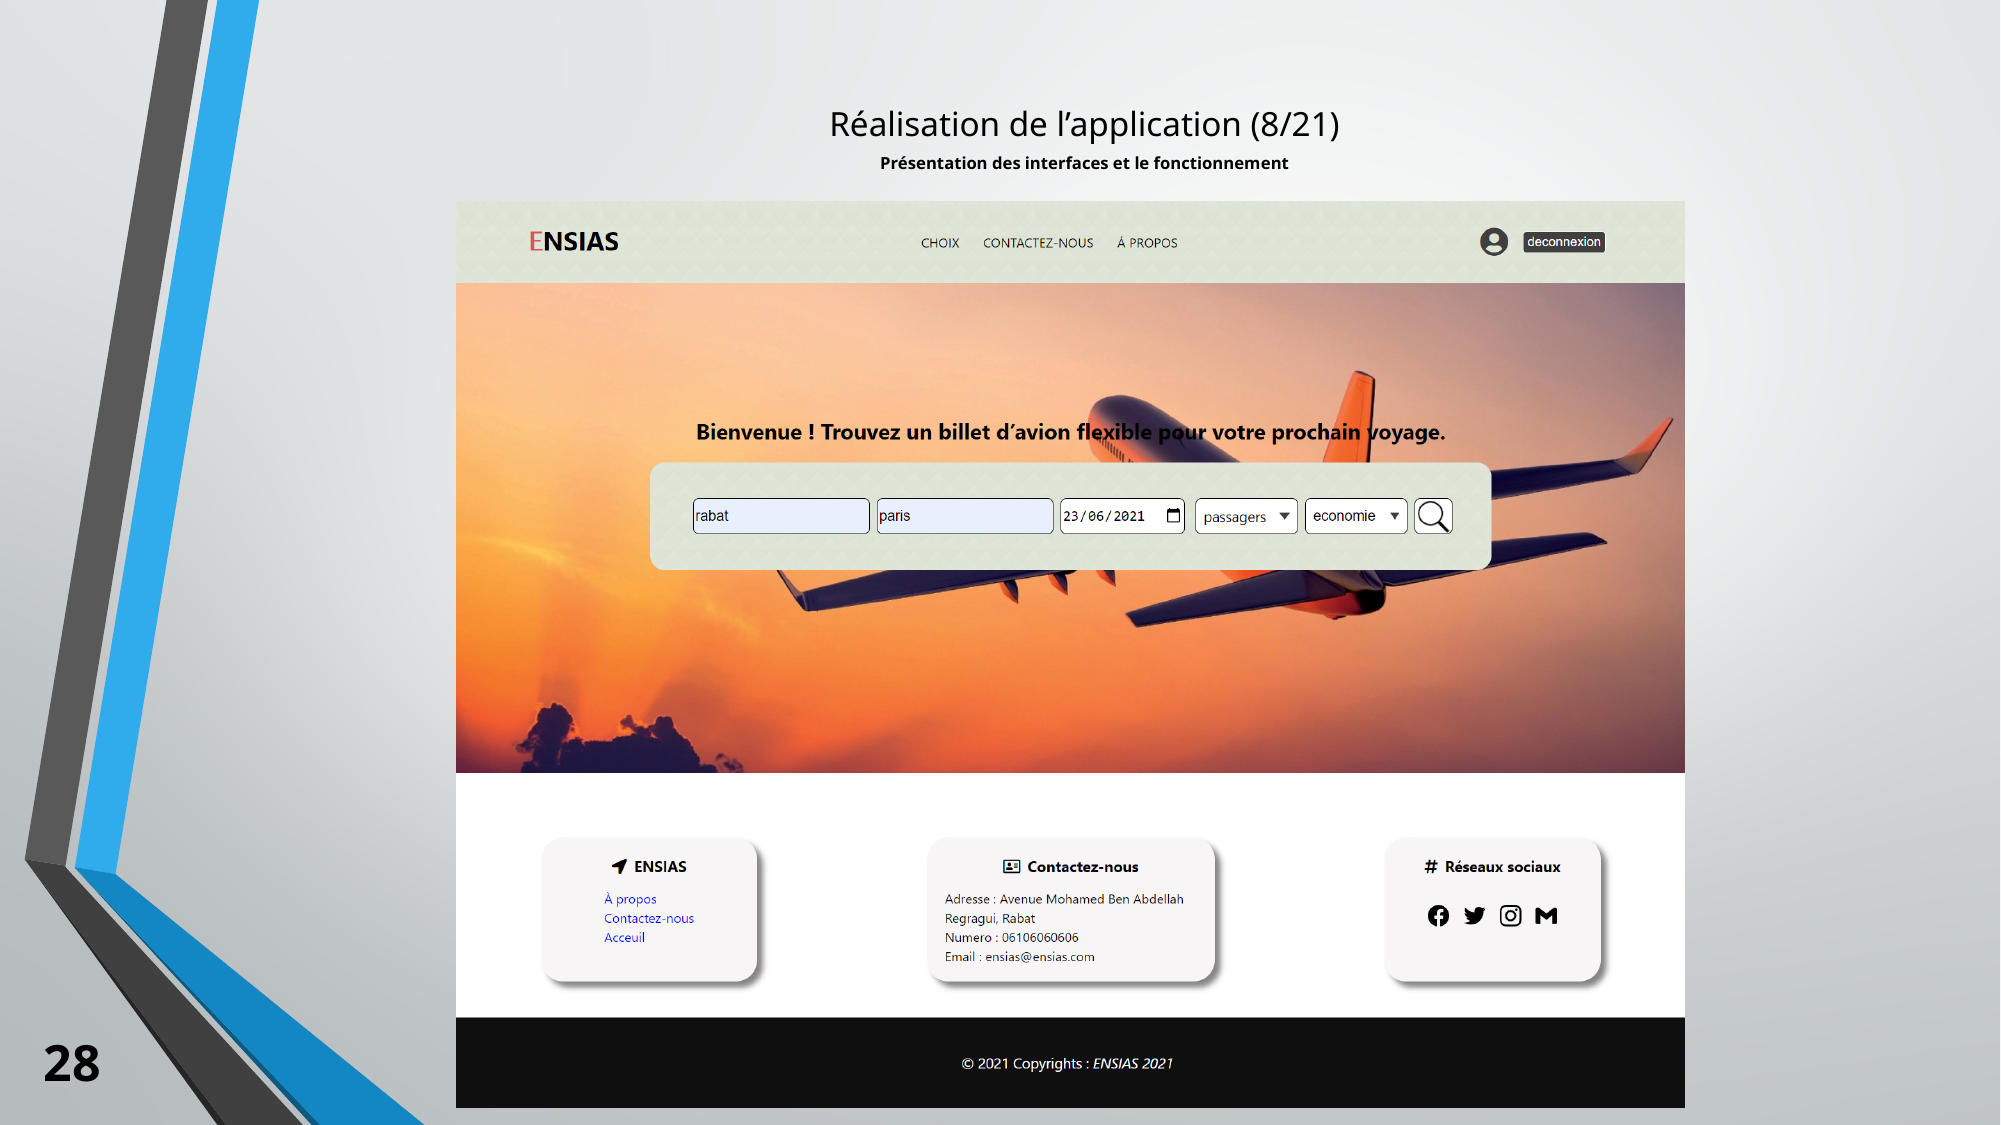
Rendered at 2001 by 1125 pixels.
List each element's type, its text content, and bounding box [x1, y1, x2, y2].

picture [456, 201, 1685, 1108]
slide_number 28 [0, 1023, 145, 1108]
title Réalisation de l’application (8/21) Présentation des interfaces et le fonctionnement [456, 75, 1714, 222]
